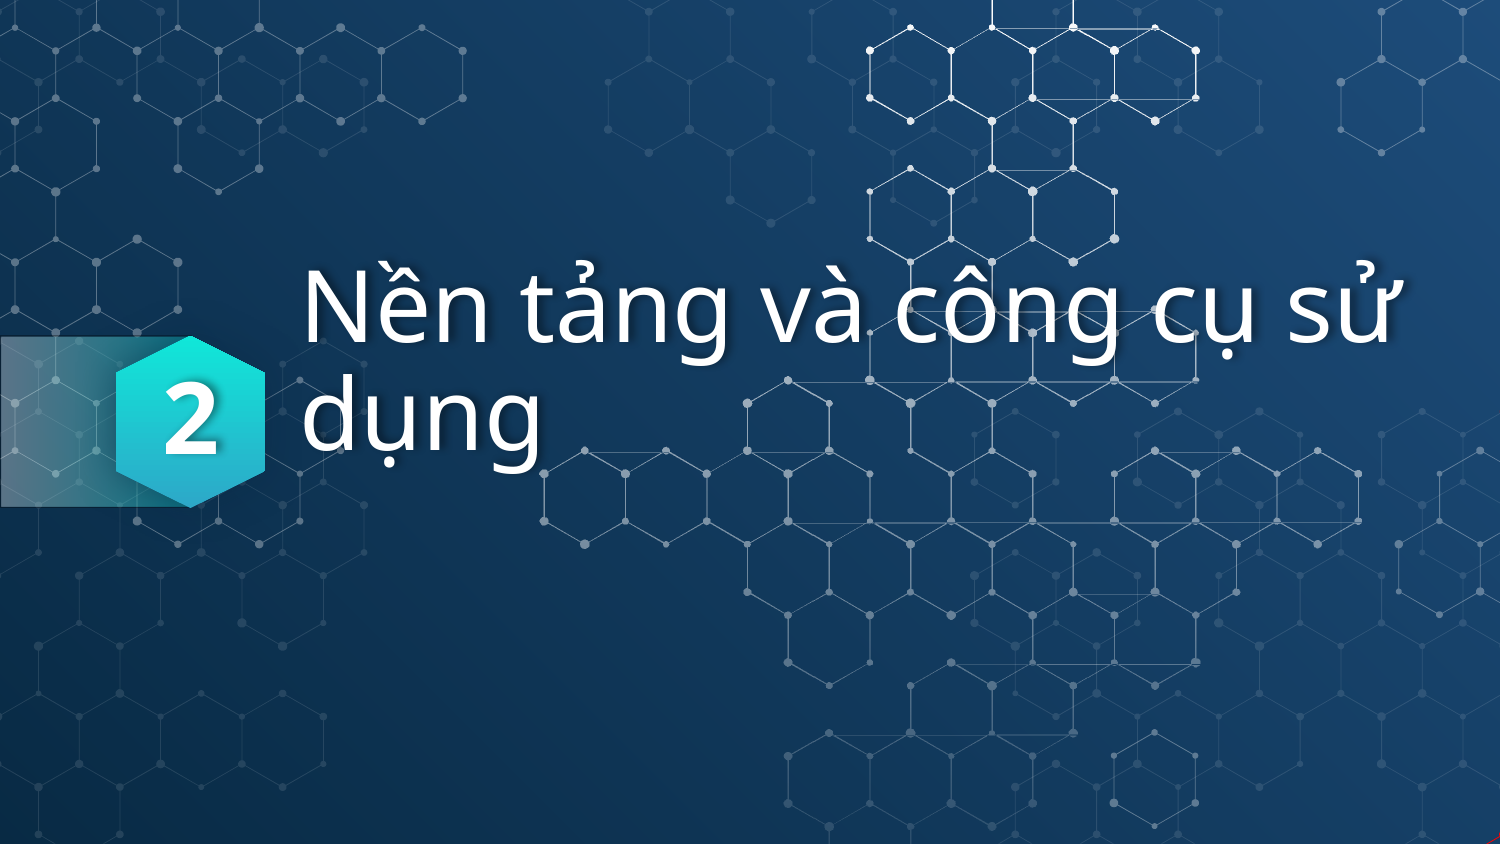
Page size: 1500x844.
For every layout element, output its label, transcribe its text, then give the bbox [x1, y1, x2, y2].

title Nền tảng và công cụ sử dụng [299, 371, 1500, 472]
text_box 2 [116, 335, 266, 509]
